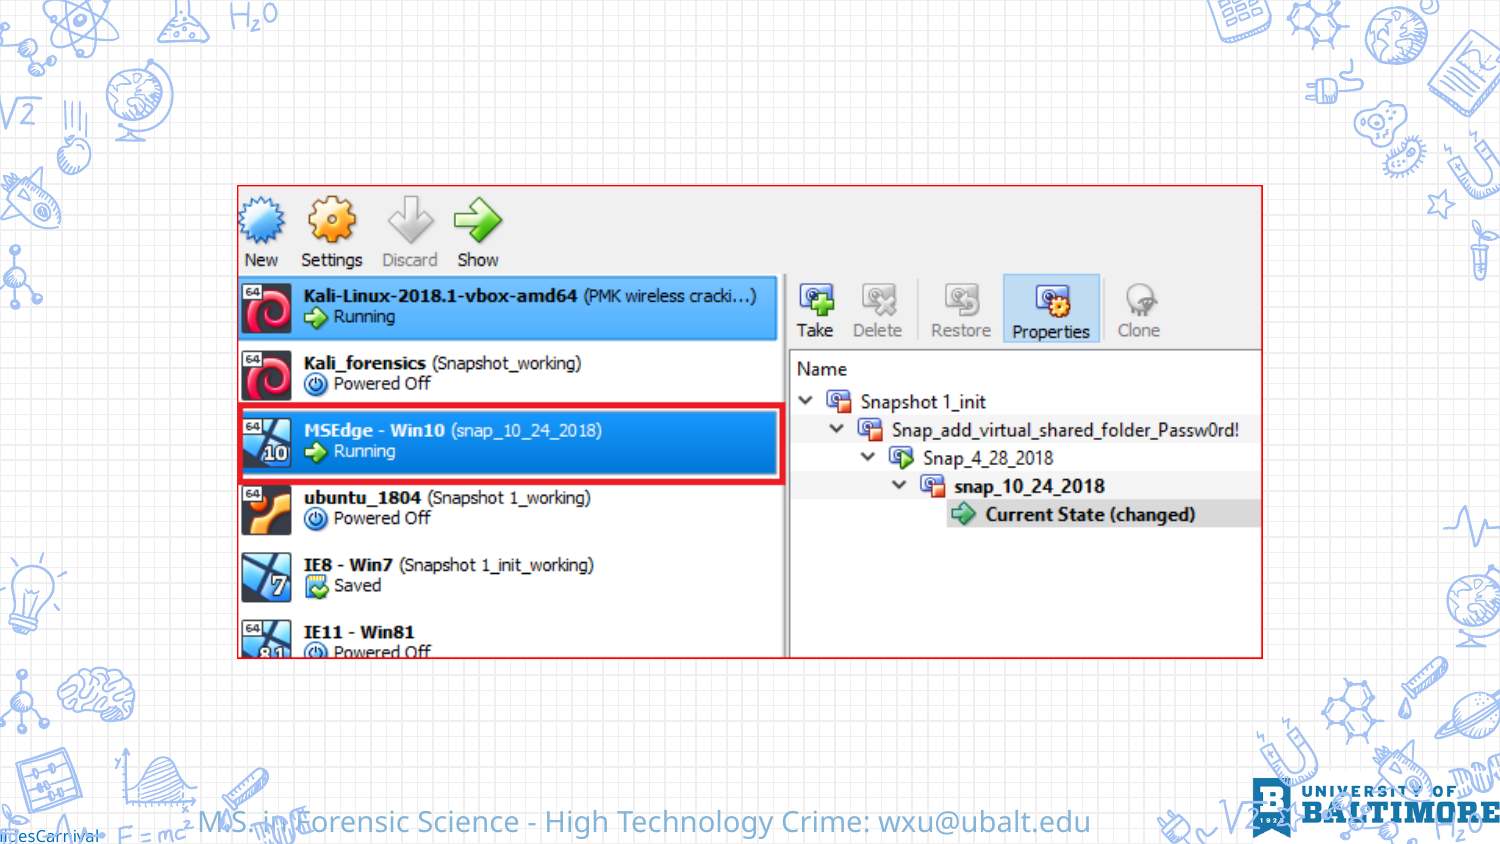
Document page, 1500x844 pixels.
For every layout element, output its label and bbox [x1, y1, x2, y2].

picture [1354, 819, 1361, 827]
picture [1481, 771, 1489, 788]
picture [1479, 779, 1483, 790]
picture [1405, 773, 1430, 800]
picture [1253, 771, 1500, 844]
picture [1388, 823, 1396, 835]
picture [1375, 780, 1390, 791]
picture [1408, 786, 1417, 792]
picture [237, 184, 1263, 659]
picture [1381, 771, 1421, 792]
picture [1471, 771, 1479, 786]
picture [1283, 771, 1308, 783]
picture [1342, 796, 1349, 806]
